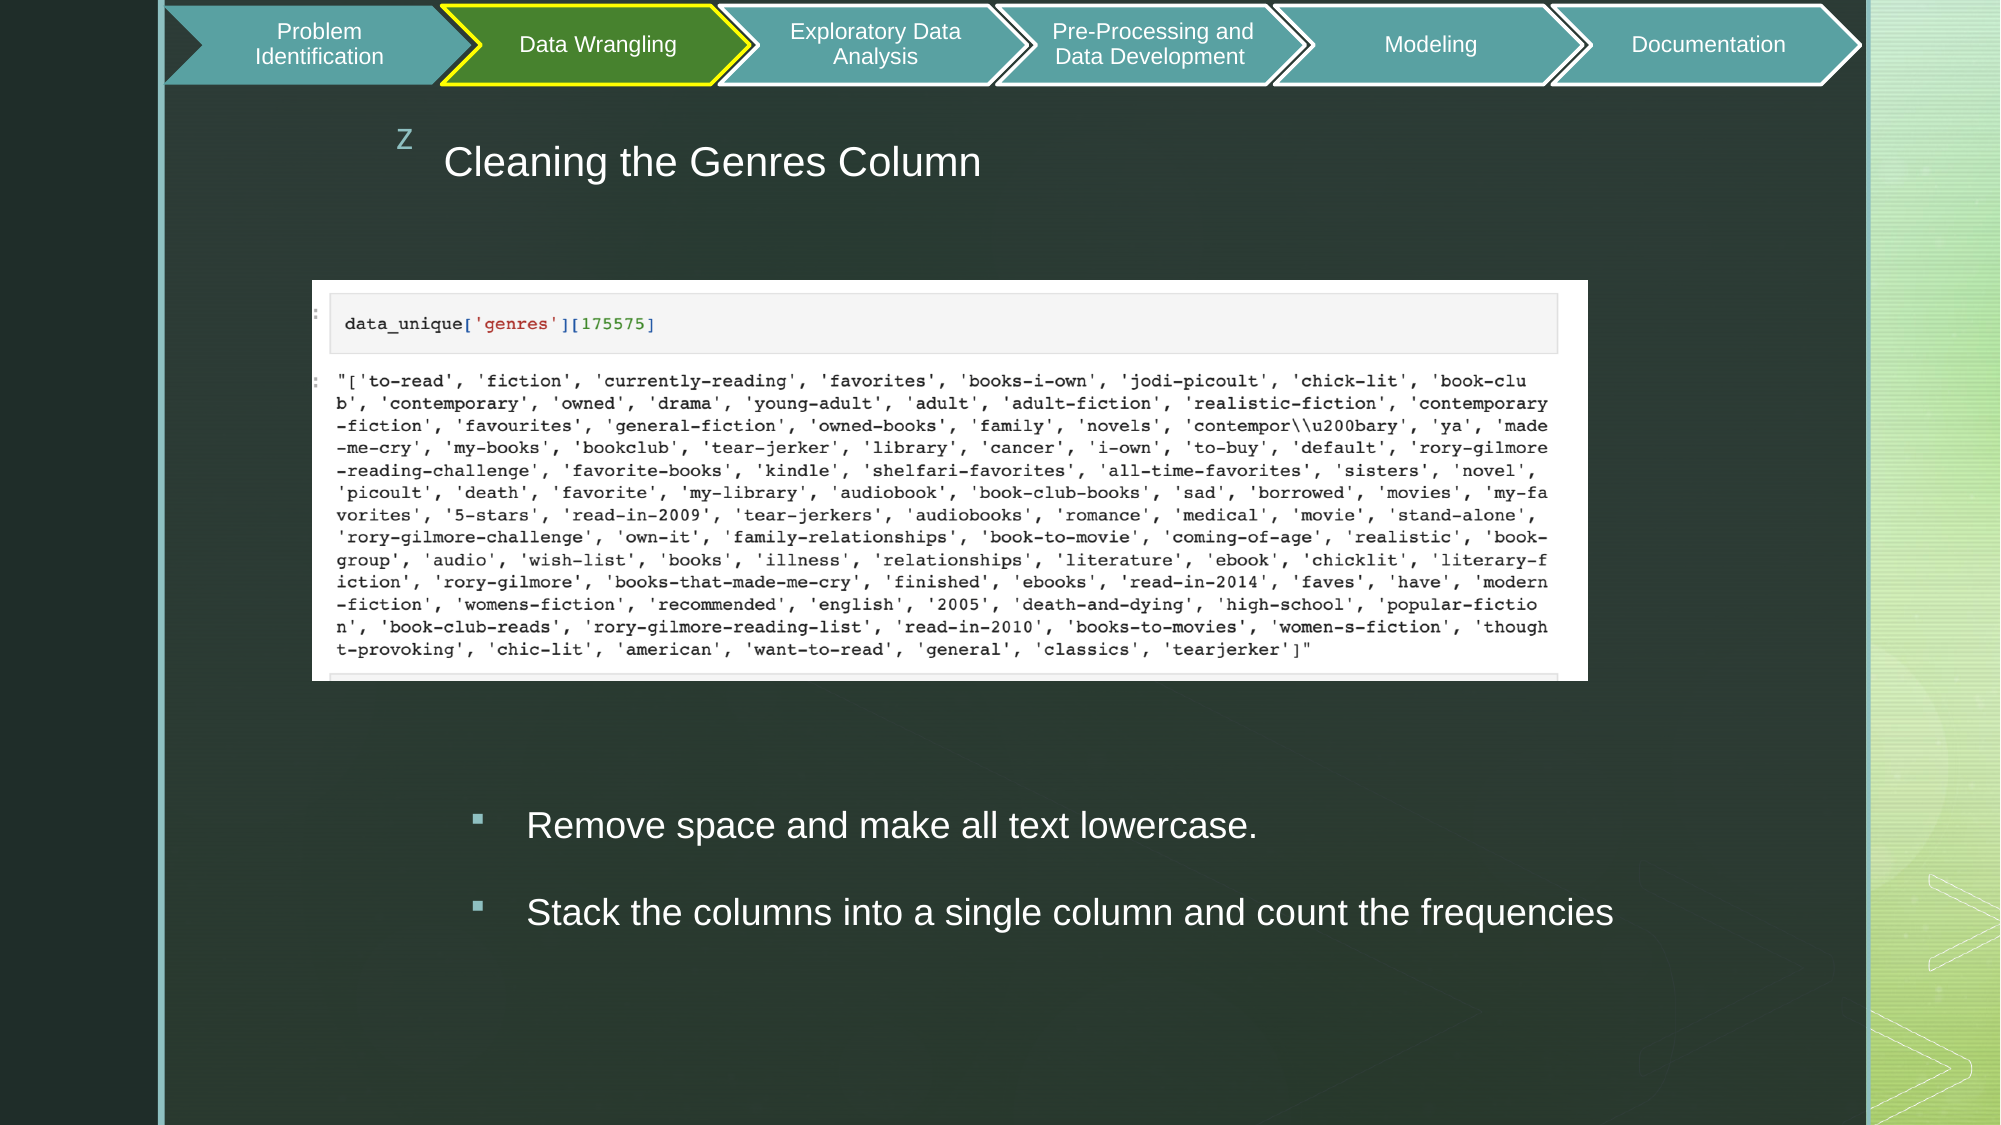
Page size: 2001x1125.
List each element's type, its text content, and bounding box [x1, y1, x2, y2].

picture [312, 280, 1588, 682]
title Cleaning the Genres Column [428, 132, 1125, 229]
list Remove space and make all text lowercase. Stack the columns into a single column and count the frequencies [454, 732, 1734, 993]
picture [1871, 0, 2001, 1125]
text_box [162, 5, 1862, 85]
